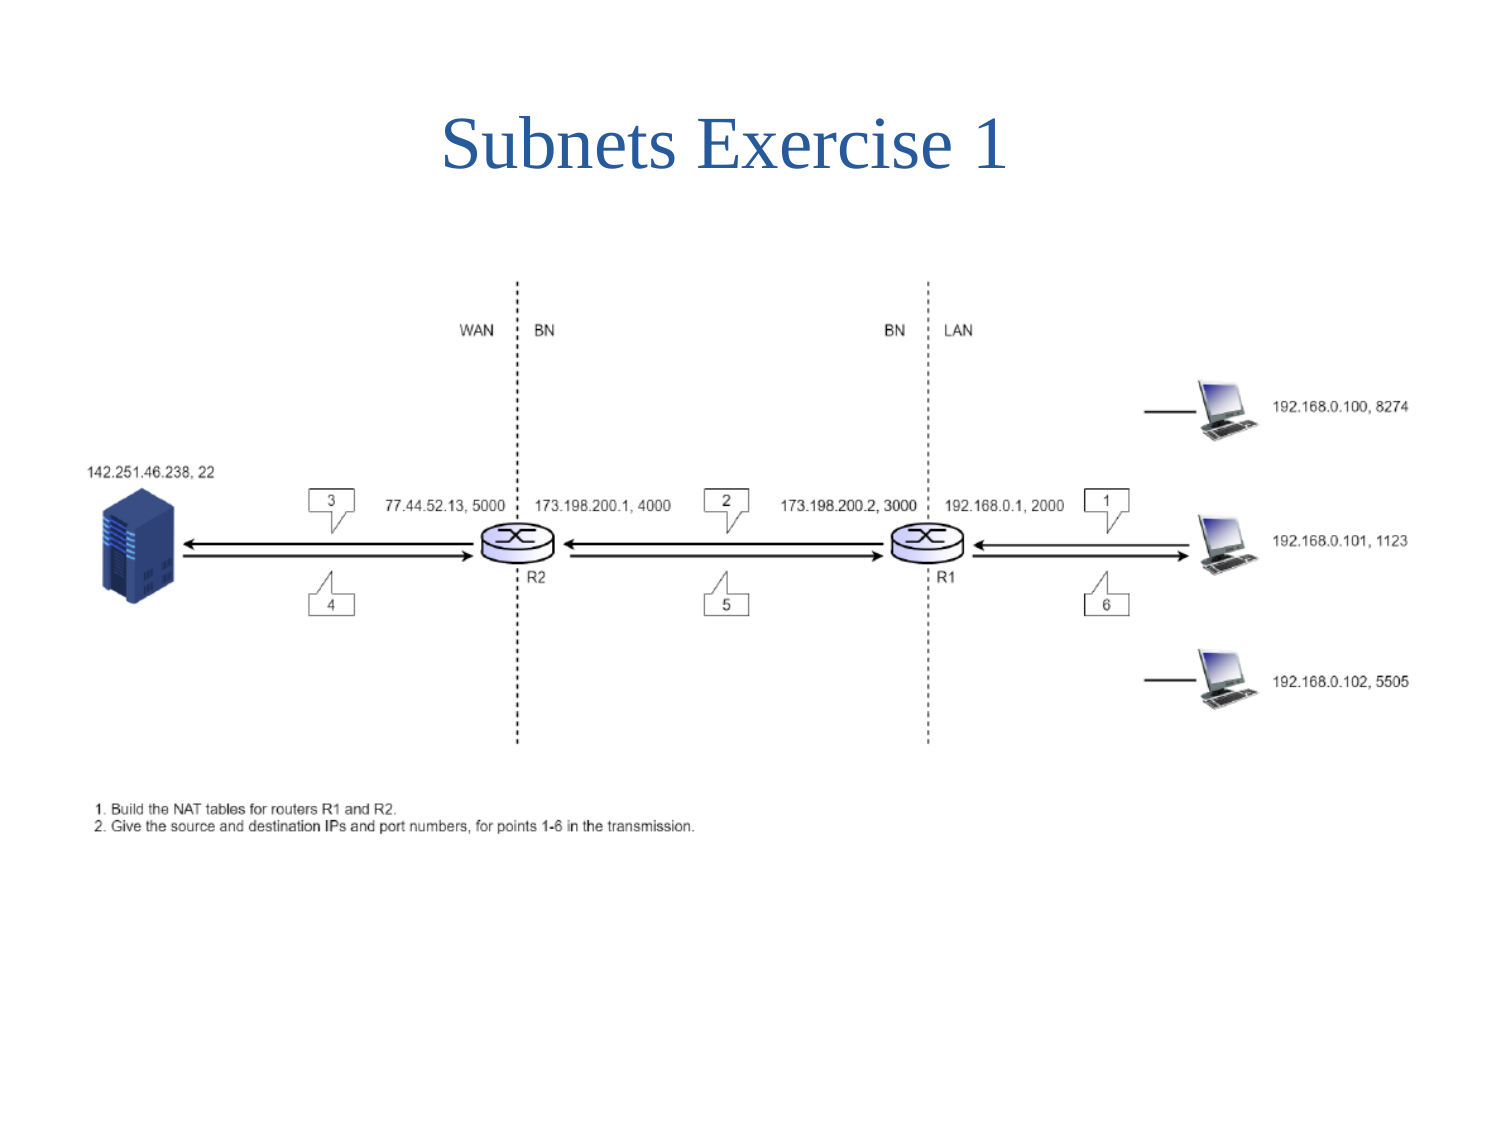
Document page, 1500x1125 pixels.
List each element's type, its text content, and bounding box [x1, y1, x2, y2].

title Subnets Exercise 1 [425, 45, 1088, 233]
picture [80, 272, 1419, 853]
